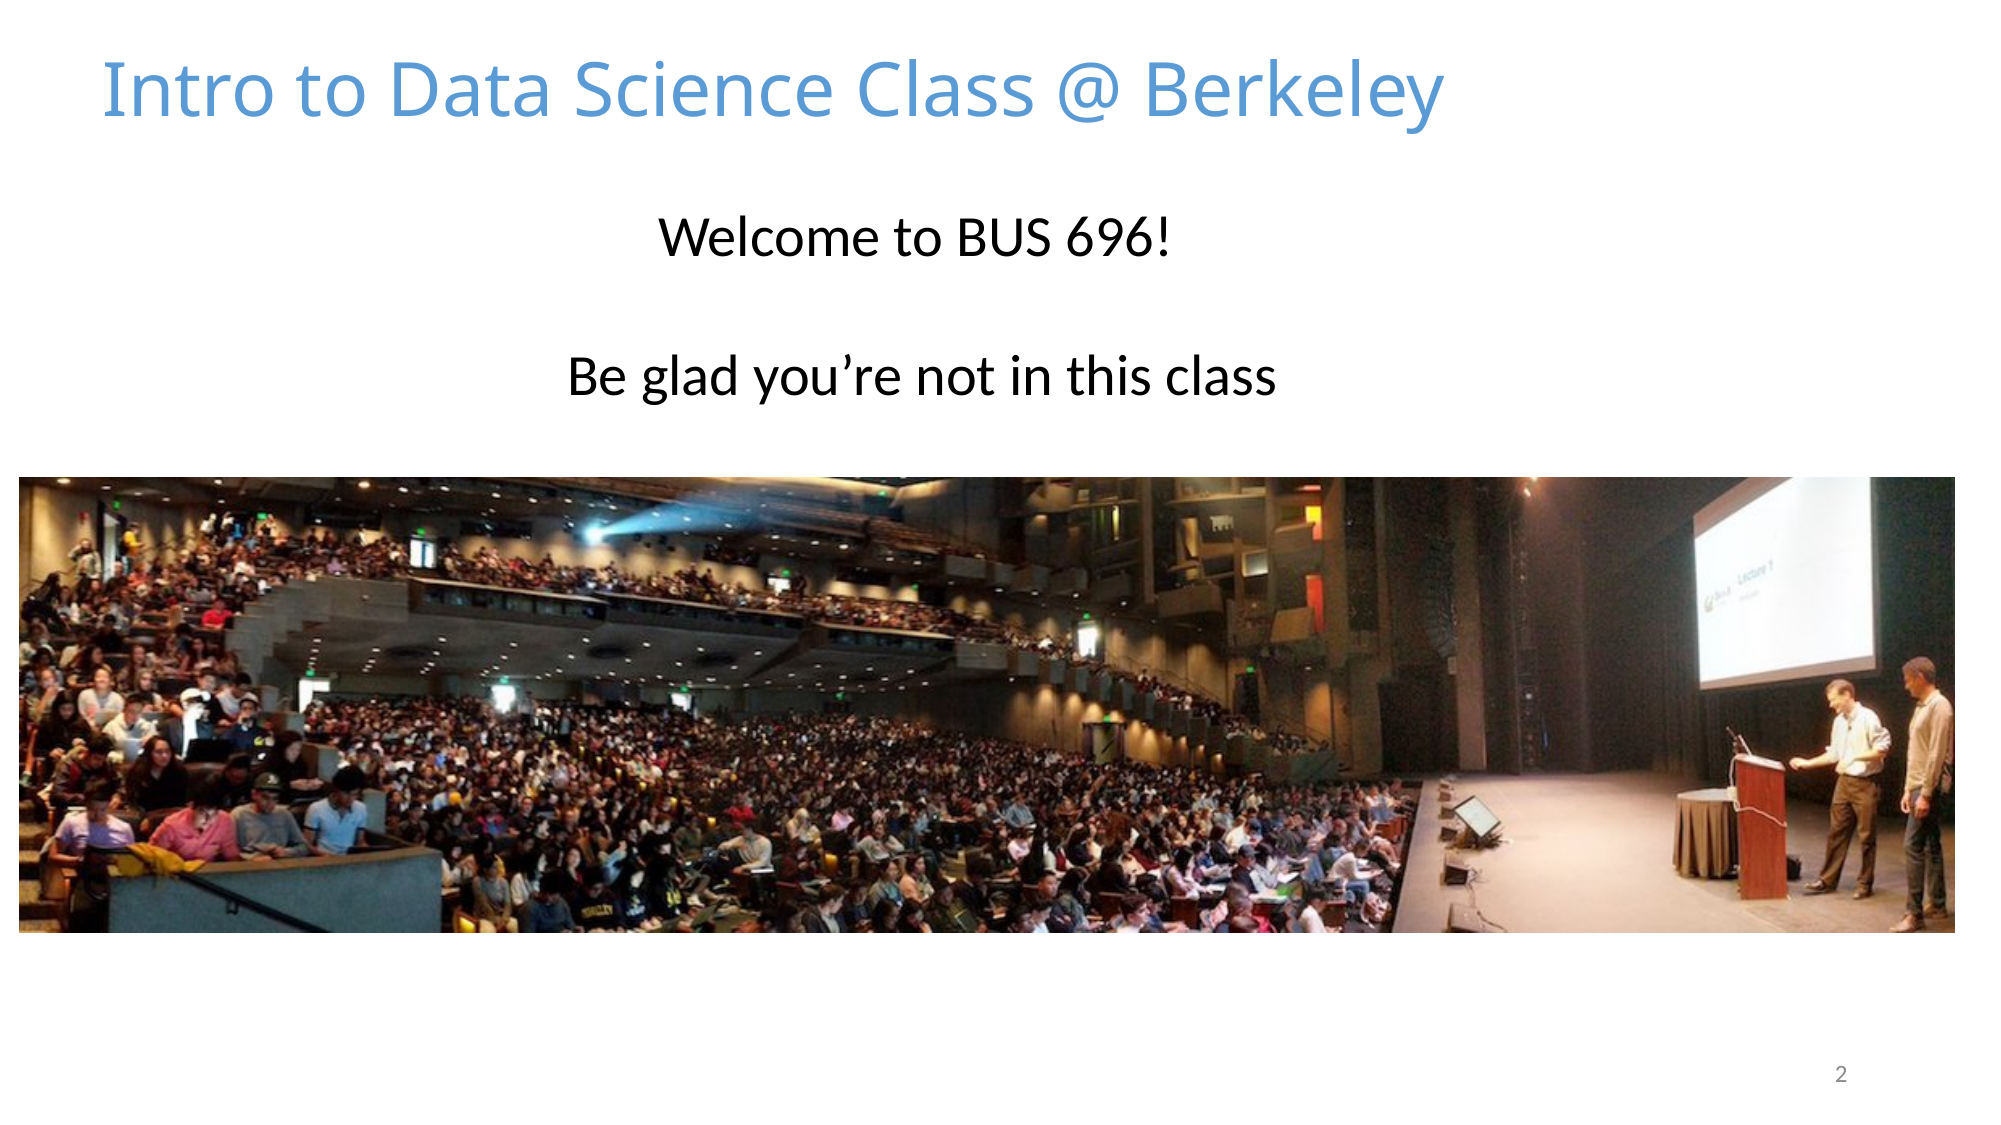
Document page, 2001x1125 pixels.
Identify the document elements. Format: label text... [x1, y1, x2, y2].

text_box Intro to Data Science Class @ Berkeley [87, 0, 1588, 185]
slide_number 2 [1412, 1042, 1863, 1103]
picture [19, 477, 1955, 933]
text_box Welcome to BUS 696! Be glad you’re not in this class [552, 190, 1293, 415]
